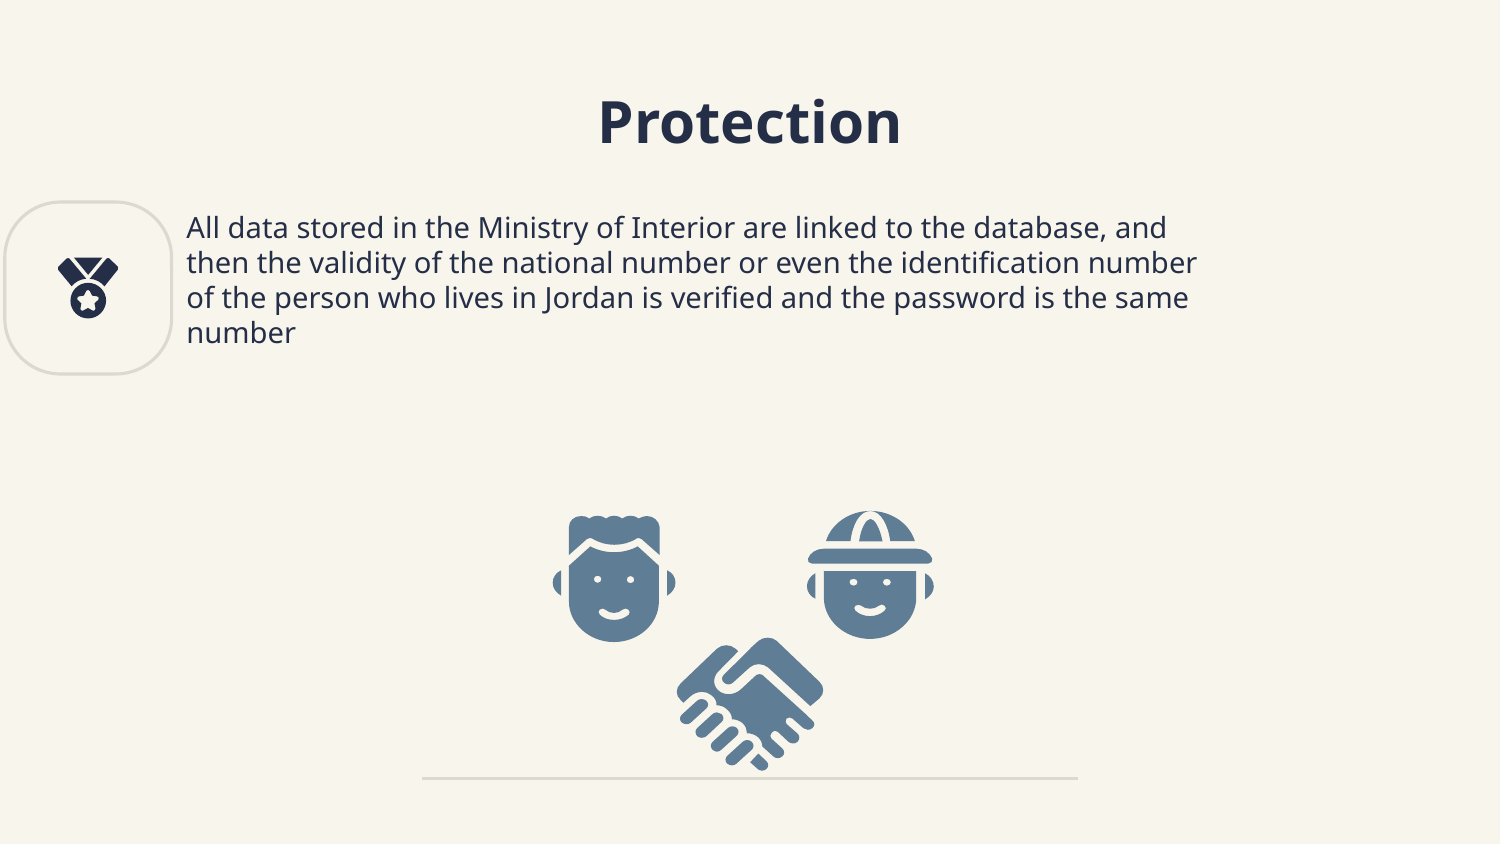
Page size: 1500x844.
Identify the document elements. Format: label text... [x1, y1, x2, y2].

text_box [552, 515, 676, 643]
text_box All data stored in the Ministry of Interior are linked to the database, and then the validity of the national number or even the identification number of the person who lives in Jordan is verified and the password is the same number [171, 202, 1221, 357]
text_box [57, 257, 119, 287]
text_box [675, 637, 825, 771]
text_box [806, 510, 934, 640]
text_box [4, 202, 172, 374]
title Protection [118, 72, 1382, 167]
